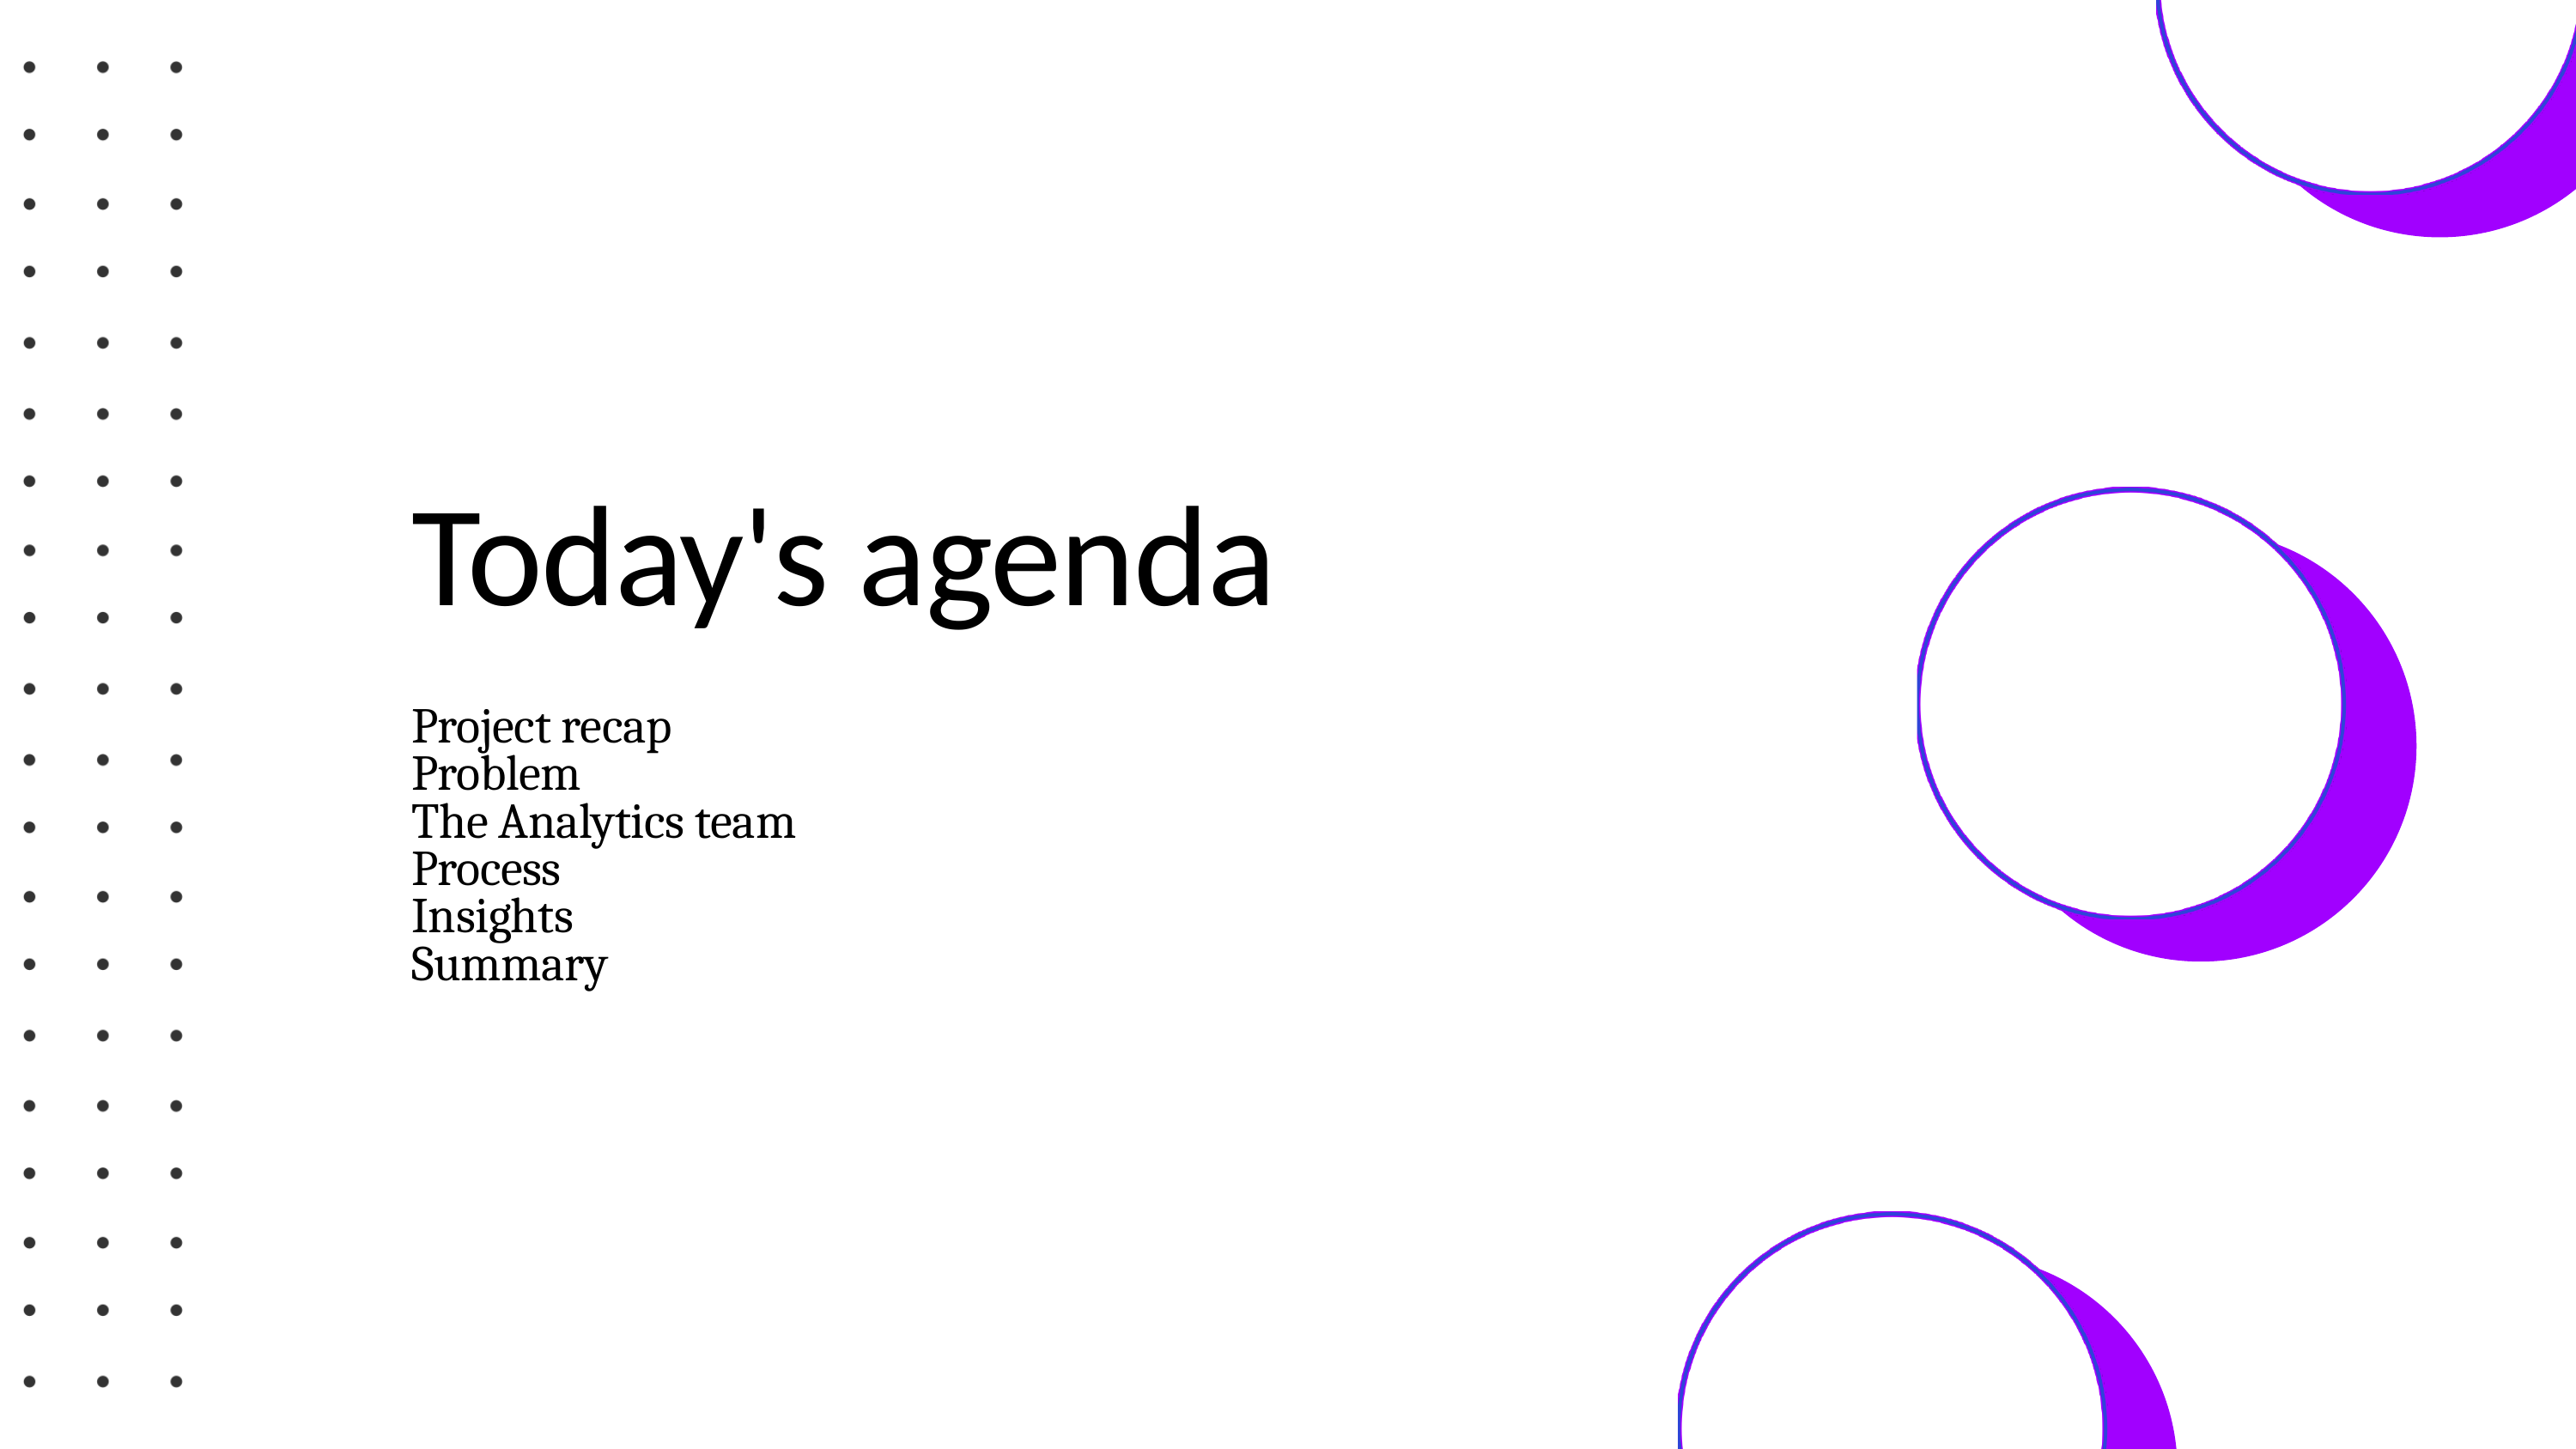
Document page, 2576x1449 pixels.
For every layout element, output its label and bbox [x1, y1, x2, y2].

text_box [1917, 487, 2417, 962]
text_box [411, 462, 1634, 998]
text_box [1677, 1210, 2178, 1449]
text_box [0, 57, 187, 1392]
text_box [2155, 0, 2576, 238]
